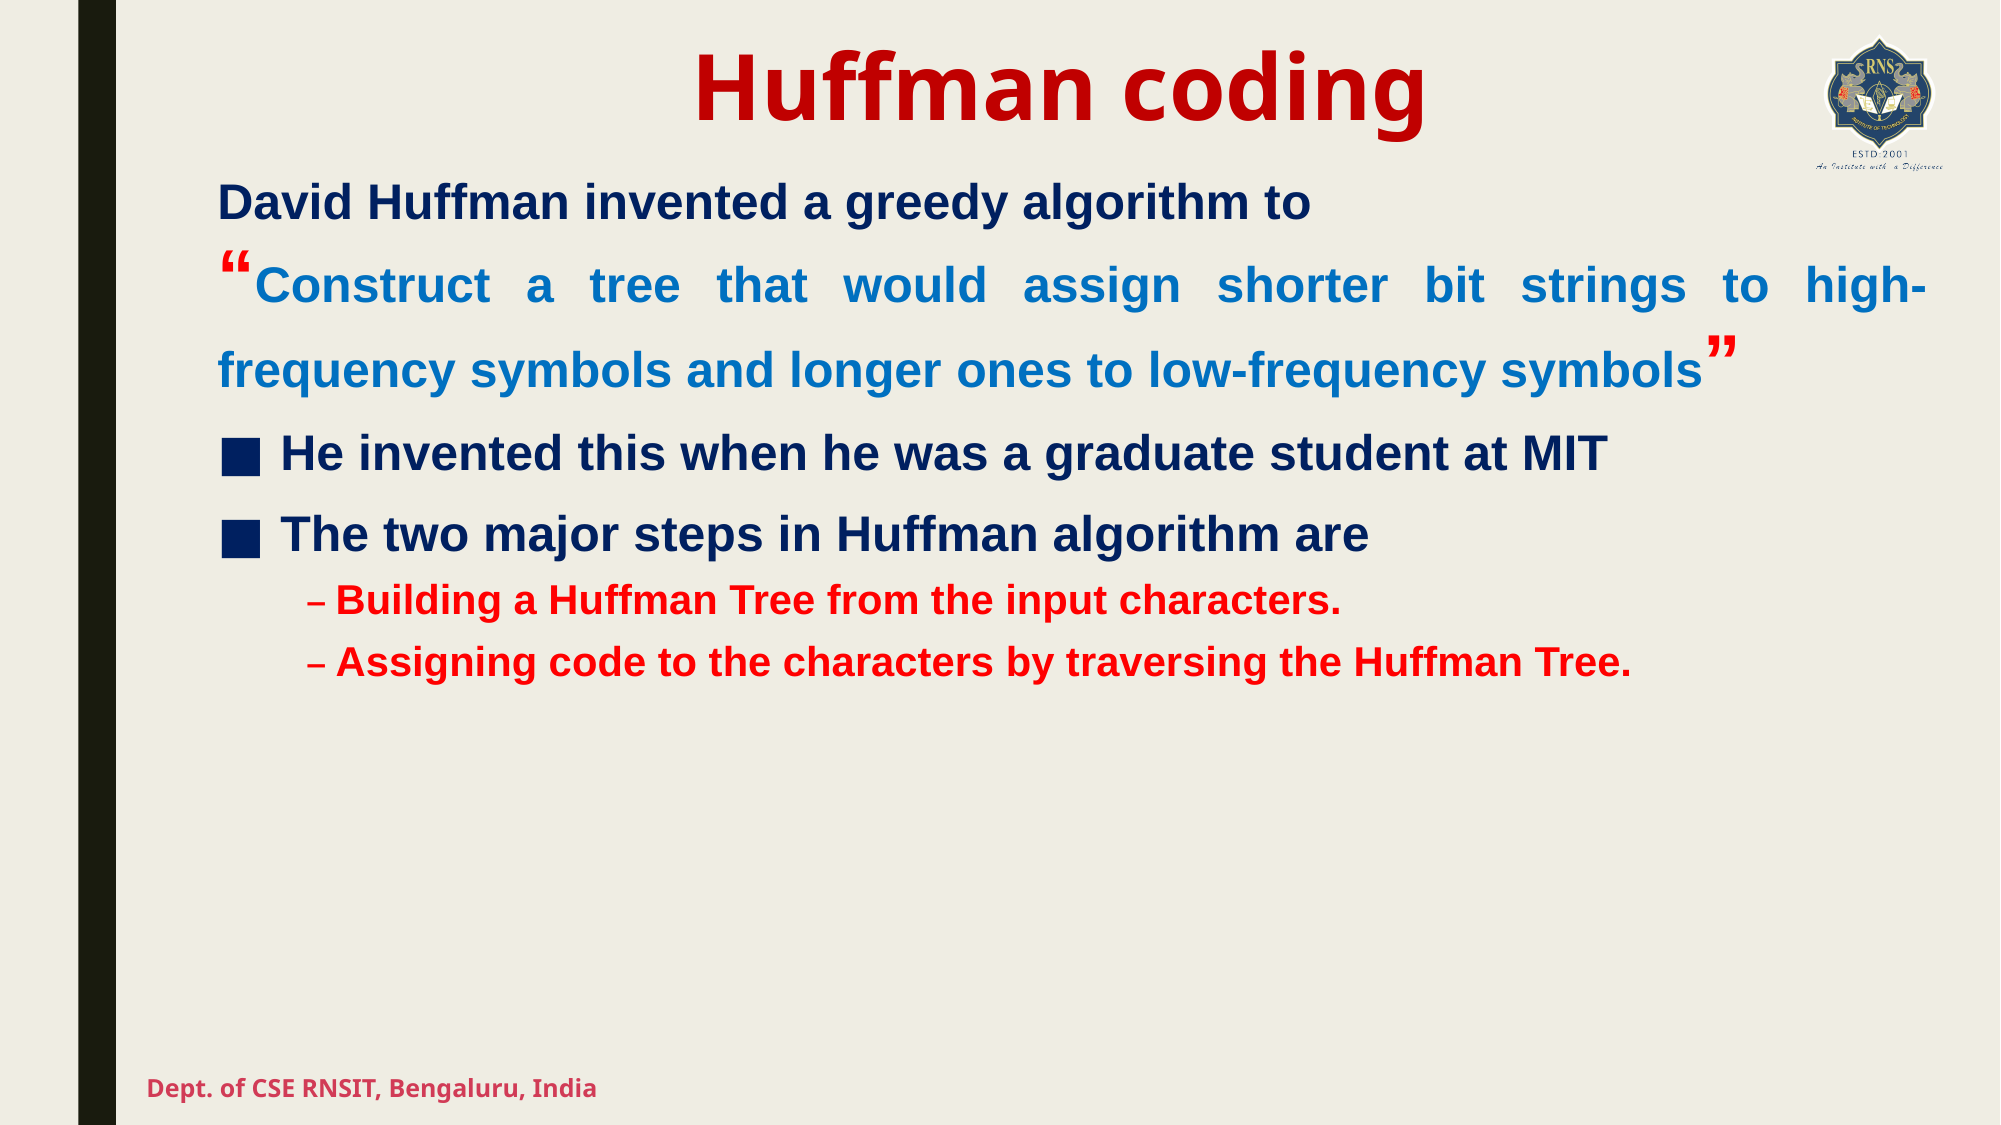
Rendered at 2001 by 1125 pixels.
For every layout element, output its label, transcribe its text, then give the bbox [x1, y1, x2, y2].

footer Dept. of CSE RNSIT, Bengaluru, India [131, 1056, 1162, 1124]
title Huffman coding [202, 34, 1944, 166]
list David Huffman invented a greedy algorithm to “Construct a tree that would assign shorter bit strings to high-frequency symbols and longer ones to low-frequency symbols” He invented this when he was a graduate student at MIT The two major steps in Huffman algorithm are Building a Huffman Tree from the input characters. Assigning code to the characters by traversing the Huffman Tree. [202, 166, 1944, 988]
